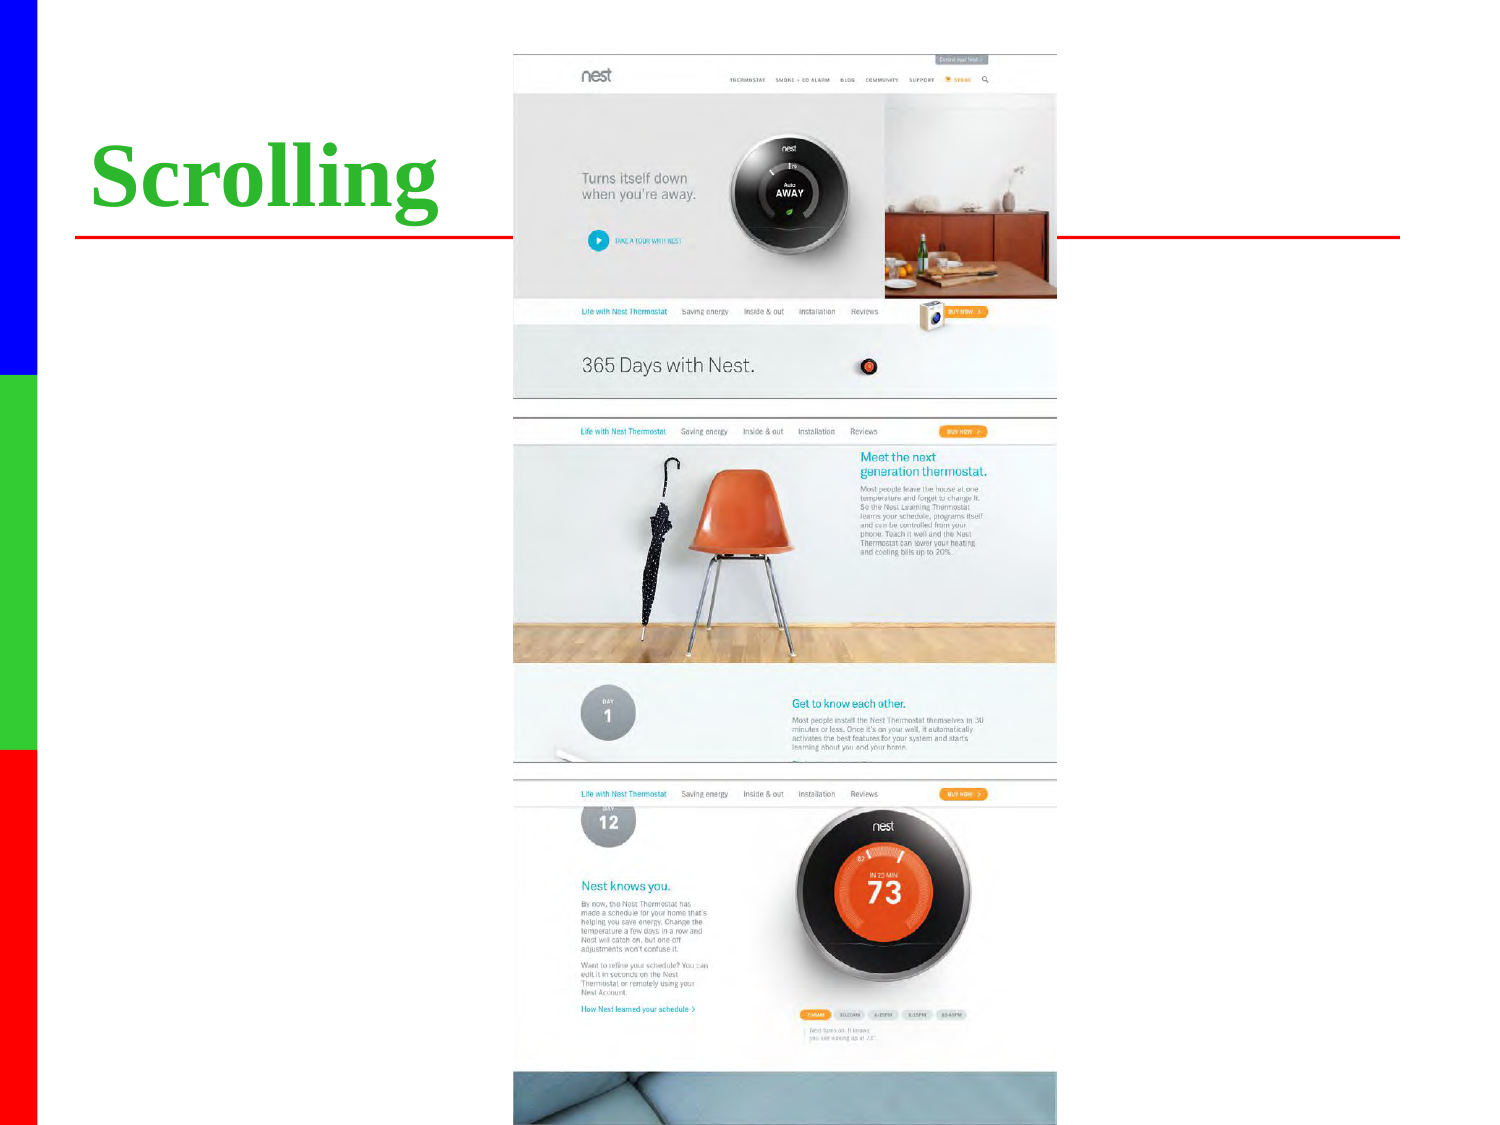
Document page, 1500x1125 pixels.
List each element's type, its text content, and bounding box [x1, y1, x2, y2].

title Scrolling [74, 45, 1426, 233]
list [513, 54, 1057, 1125]
